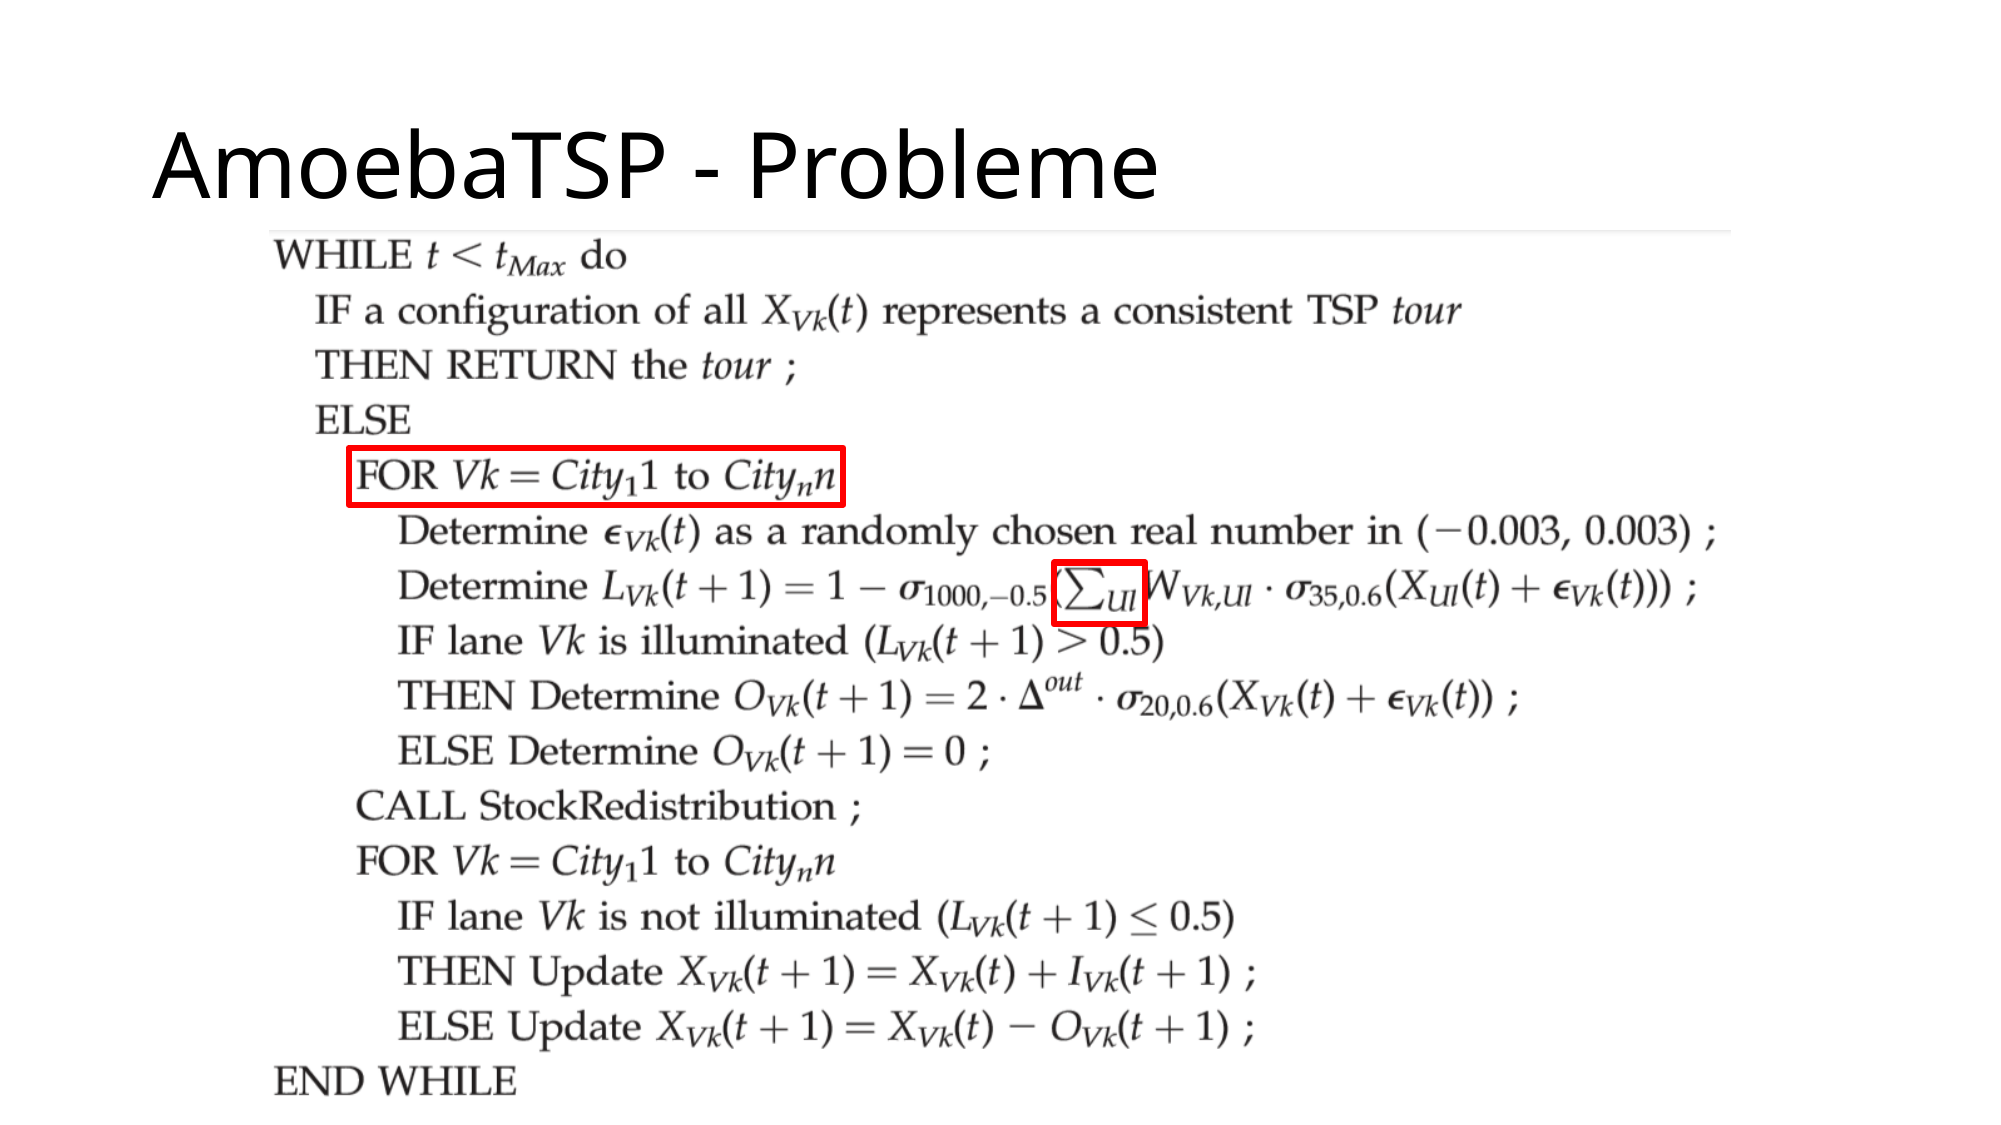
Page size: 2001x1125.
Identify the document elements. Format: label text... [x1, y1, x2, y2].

picture [269, 230, 1731, 1104]
title AmoebaTSP - Probleme [137, 59, 1863, 278]
